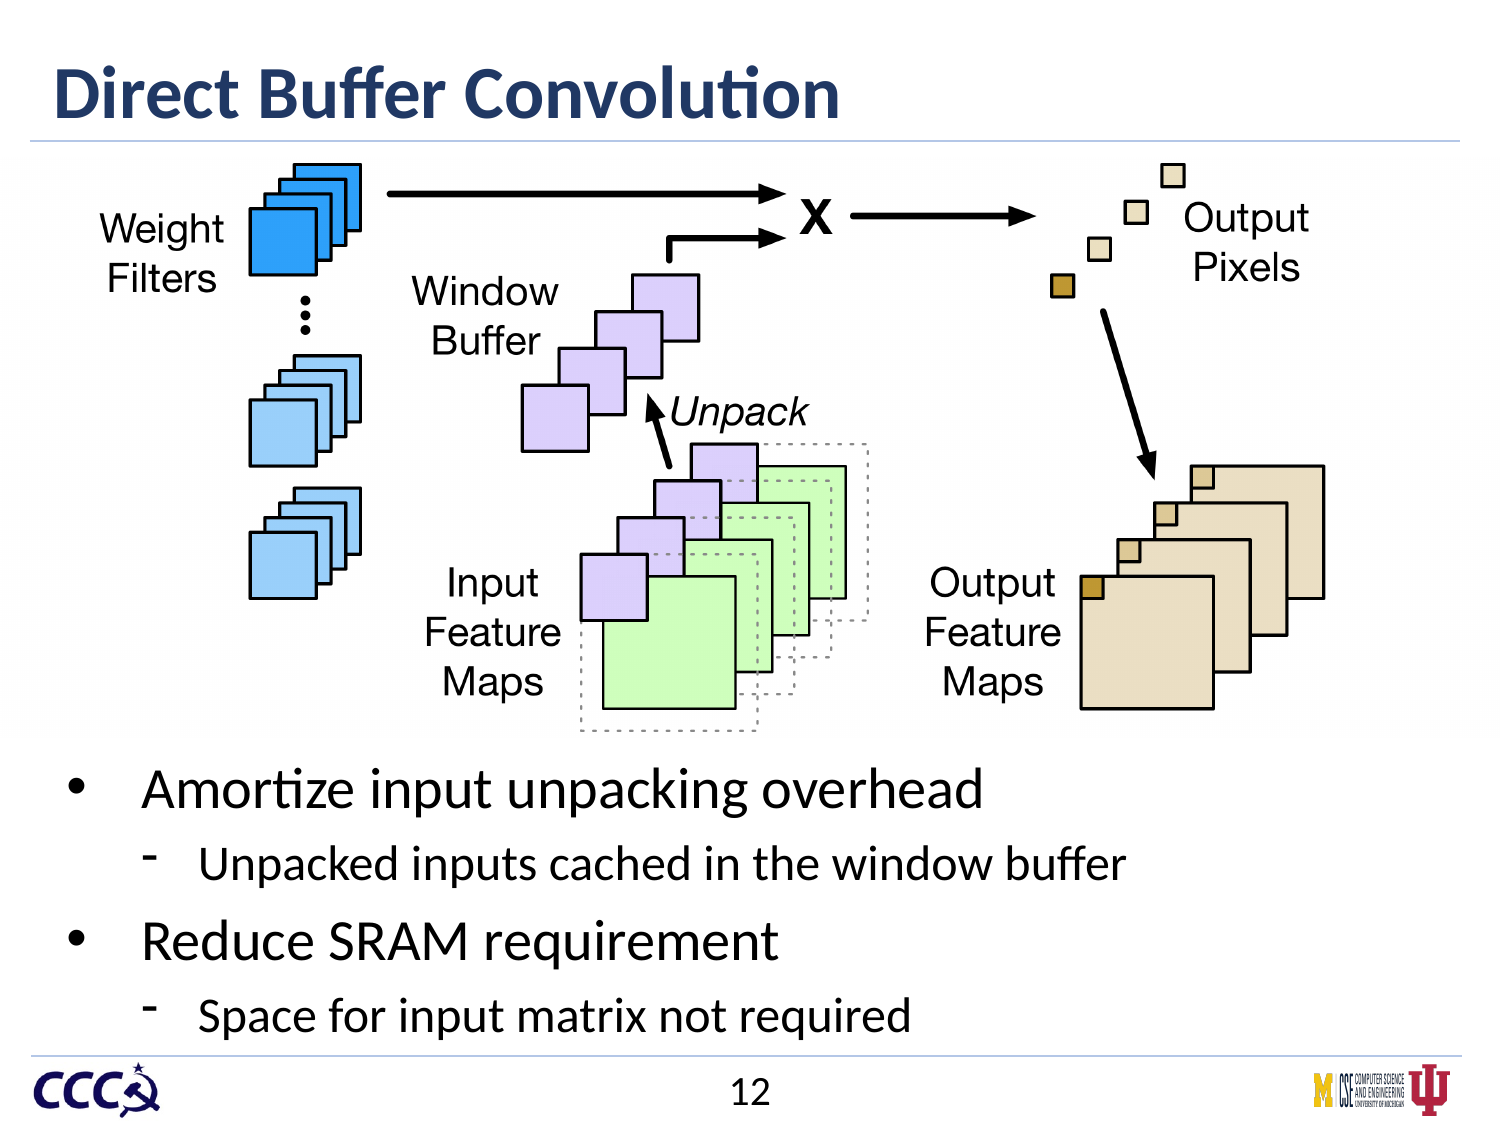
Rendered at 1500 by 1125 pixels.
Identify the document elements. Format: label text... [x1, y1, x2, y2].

picture [31, 1062, 164, 1121]
title Direct Buffer Convolution [38, 38, 1436, 139]
picture [0, 156, 1500, 739]
picture [1314, 1064, 1404, 1116]
slide_number 12 [598, 1055, 902, 1125]
list Amortize input unpacking overhead Unpacked inputs cached in the window buffer Reduce SRAM requirement Space for input matrix not required [51, 748, 1388, 1085]
